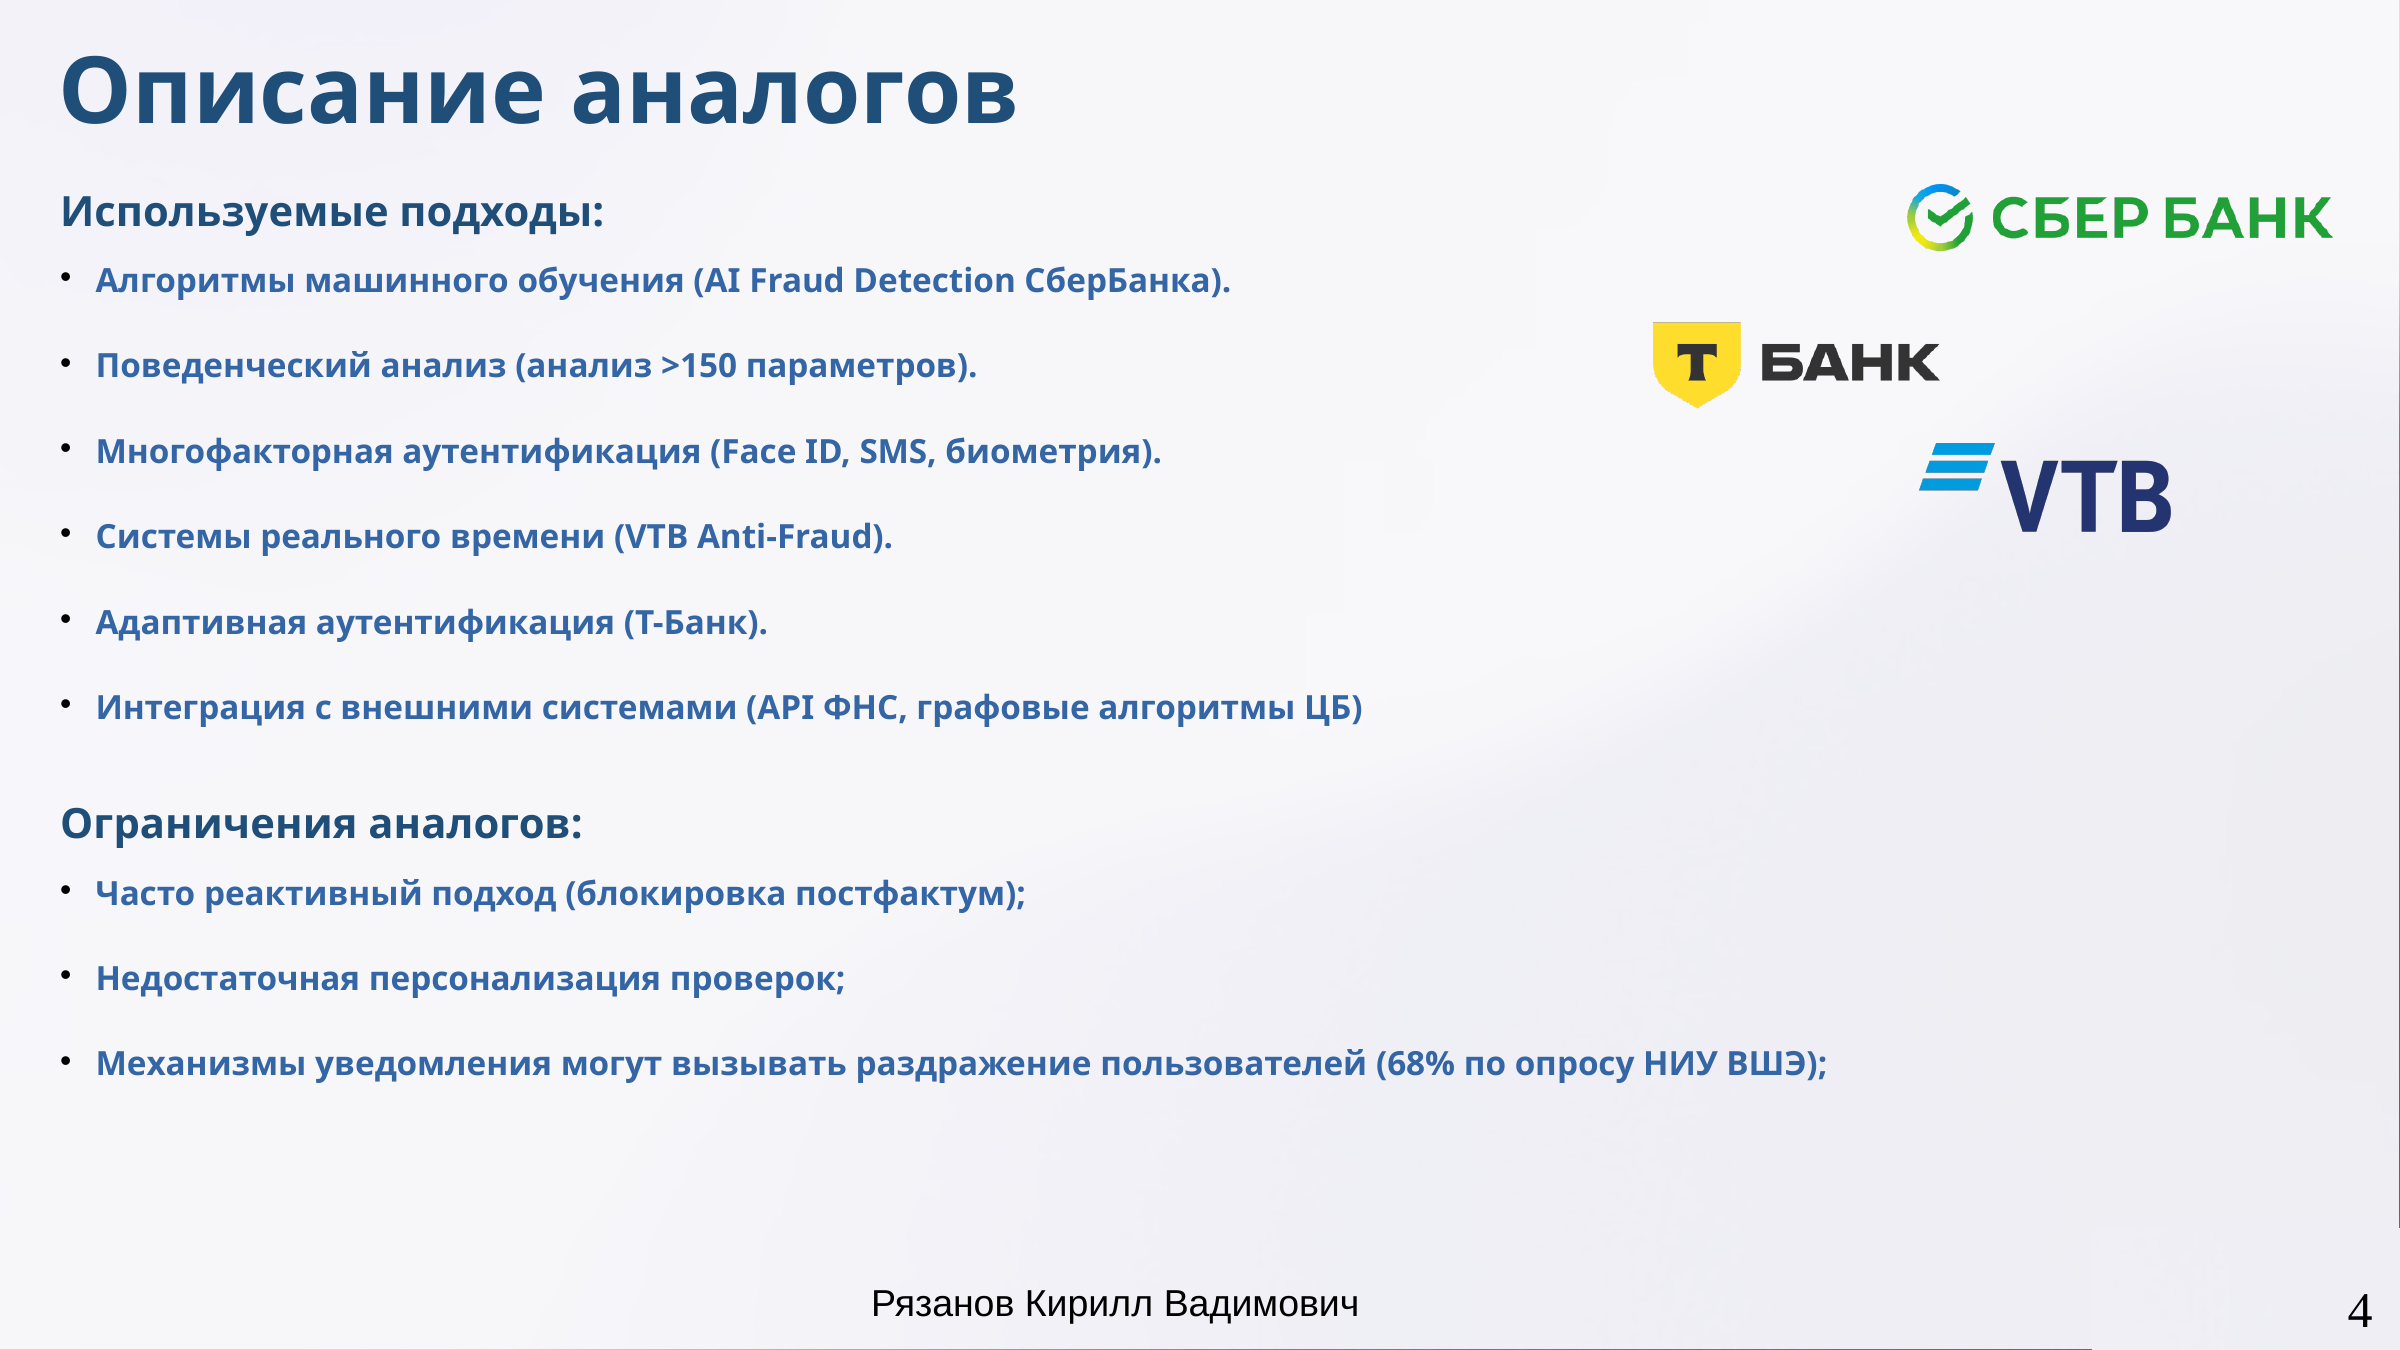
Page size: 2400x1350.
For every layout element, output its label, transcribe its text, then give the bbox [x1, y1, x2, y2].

text_box Используемые подходы: Алгоритмы машинного обучения (AI Fraud Detection СберБанка). Поведенческий анализ (анализ >150 параметров). Многофакторная аутентификация (Face ID, SMS, биометрия). Системы реального времени (VTB Anti-Fraud). Адаптивная аутентификация (Т-Банк). Интеграция с внешними системами (API ФНС, графовые алгоритмы ЦБ) Ограничения аналогов: Часто реактивный подход (блокировка постфактум); Недостаточная персонализация проверок; Механизмы уведомления могут вызывать раздражение пользователей (68% по опросу НИУ ВШЭ); [45, 177, 1949, 1350]
picture [1919, 443, 2171, 532]
text_box Описание аналогов [58, 30, 1654, 177]
picture [1907, 183, 2333, 255]
picture [1653, 310, 1940, 414]
picture [2092, 1228, 2400, 1350]
